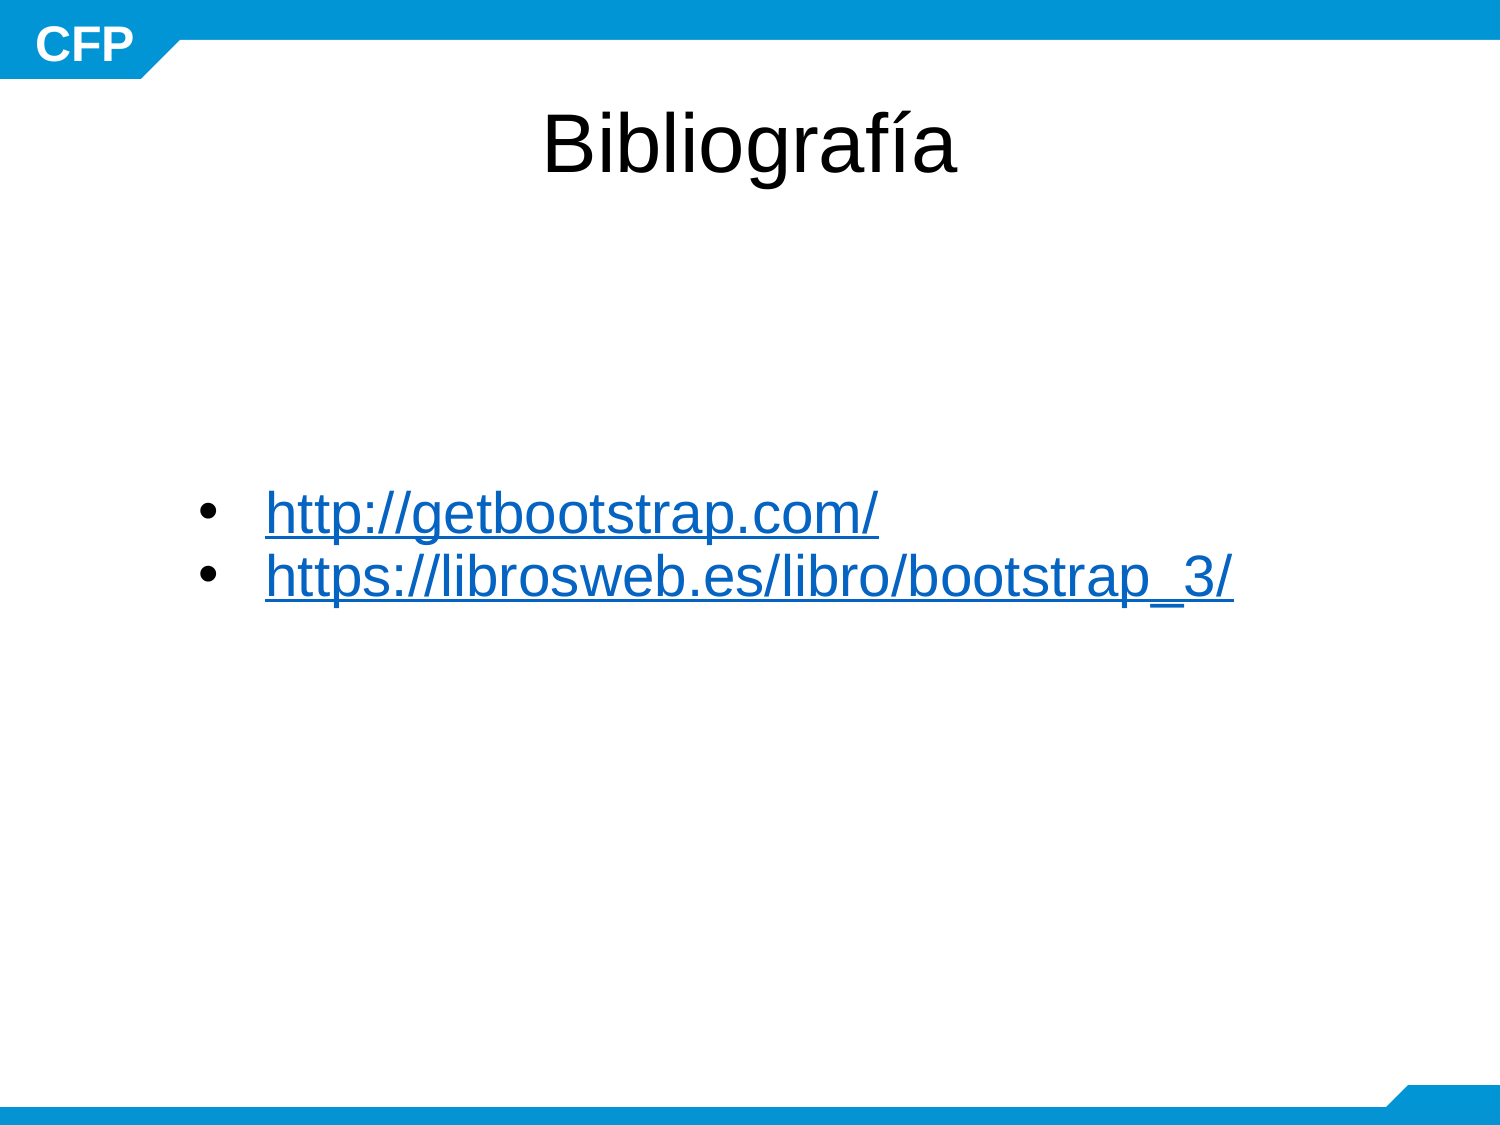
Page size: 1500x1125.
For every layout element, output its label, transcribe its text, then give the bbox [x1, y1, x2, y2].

title Bibliografía [103, 45, 1397, 246]
list http://getbootstrap.com/ https://librosweb.es/libro/bootstrap_3/ [175, 475, 1325, 650]
